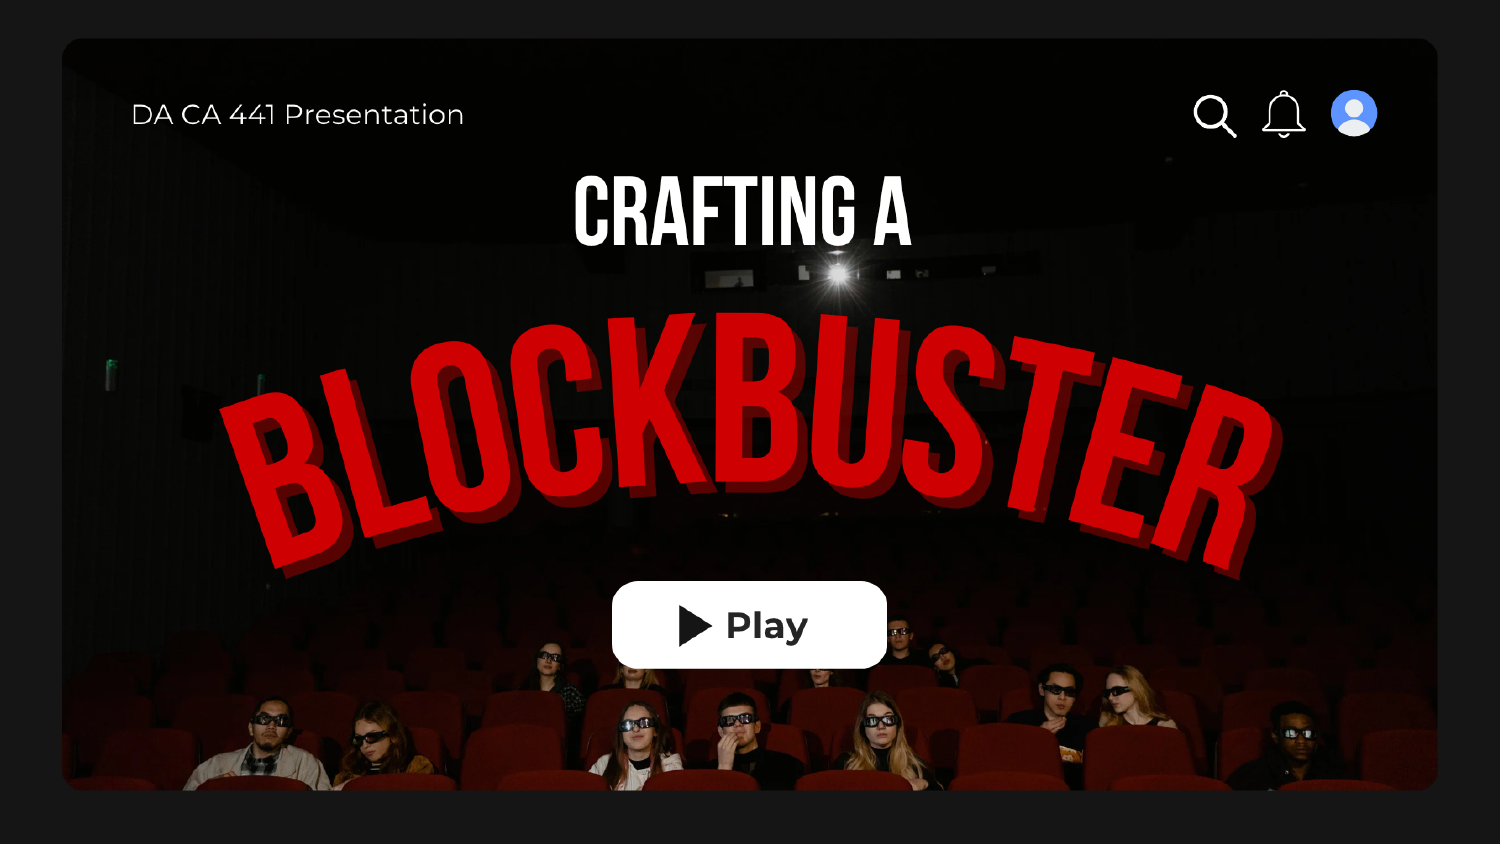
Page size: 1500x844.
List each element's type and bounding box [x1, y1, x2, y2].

picture [40, 22, 1460, 806]
